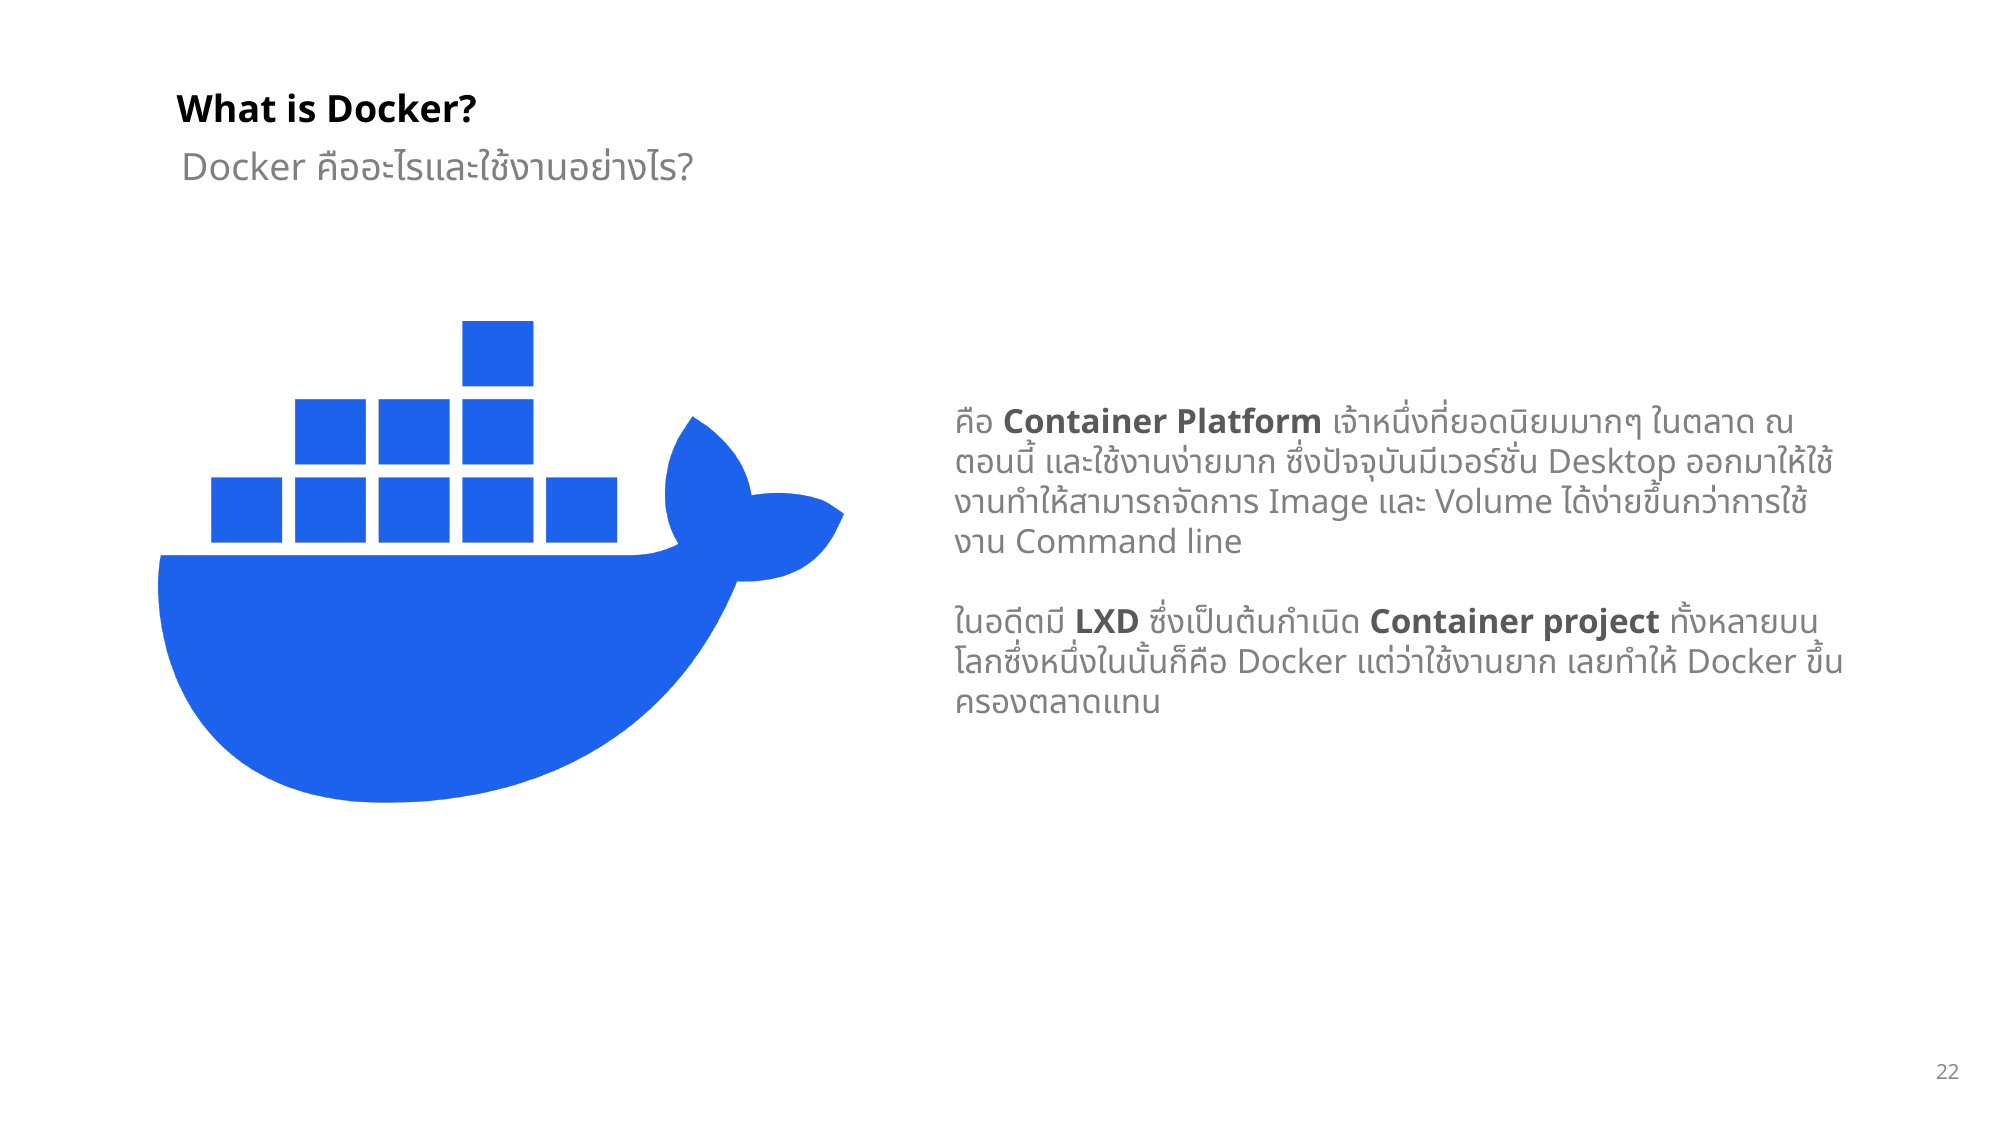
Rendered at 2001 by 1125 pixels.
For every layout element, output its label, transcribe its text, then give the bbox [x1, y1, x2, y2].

text_box คือ Container Platform เจ้าหนึ่งที่ยอดนิยมมากๆ ในตลาด ณ ตอนนี้ และใช้งานง่ายมาก ซึ่งปัจจุบันมีเวอร์ชั่น Desktop ออกมาให้ใช้งานทำให้สามารถจัดการ Image และ Volume ได้ง่ายขึ้นกว่าการใช้งาน Command line ในอดีตมี LXD ซึ่งเป็นต้นกำเนิด Container project ทั้งหลายบนโลกซึ่งหนึ่งในนั้นก็คือ Docker แต่ว่าใช้งานยาก เลยทำให้ Docker ขึ้นครองตลาดแทน [939, 393, 1863, 728]
text_box What is Docker? [161, 77, 493, 138]
slide_number 22 [1862, 1042, 1975, 1103]
text_box Docker คืออะไรและใช้งานอย่างไร? [166, 135, 709, 196]
picture [158, 321, 844, 804]
